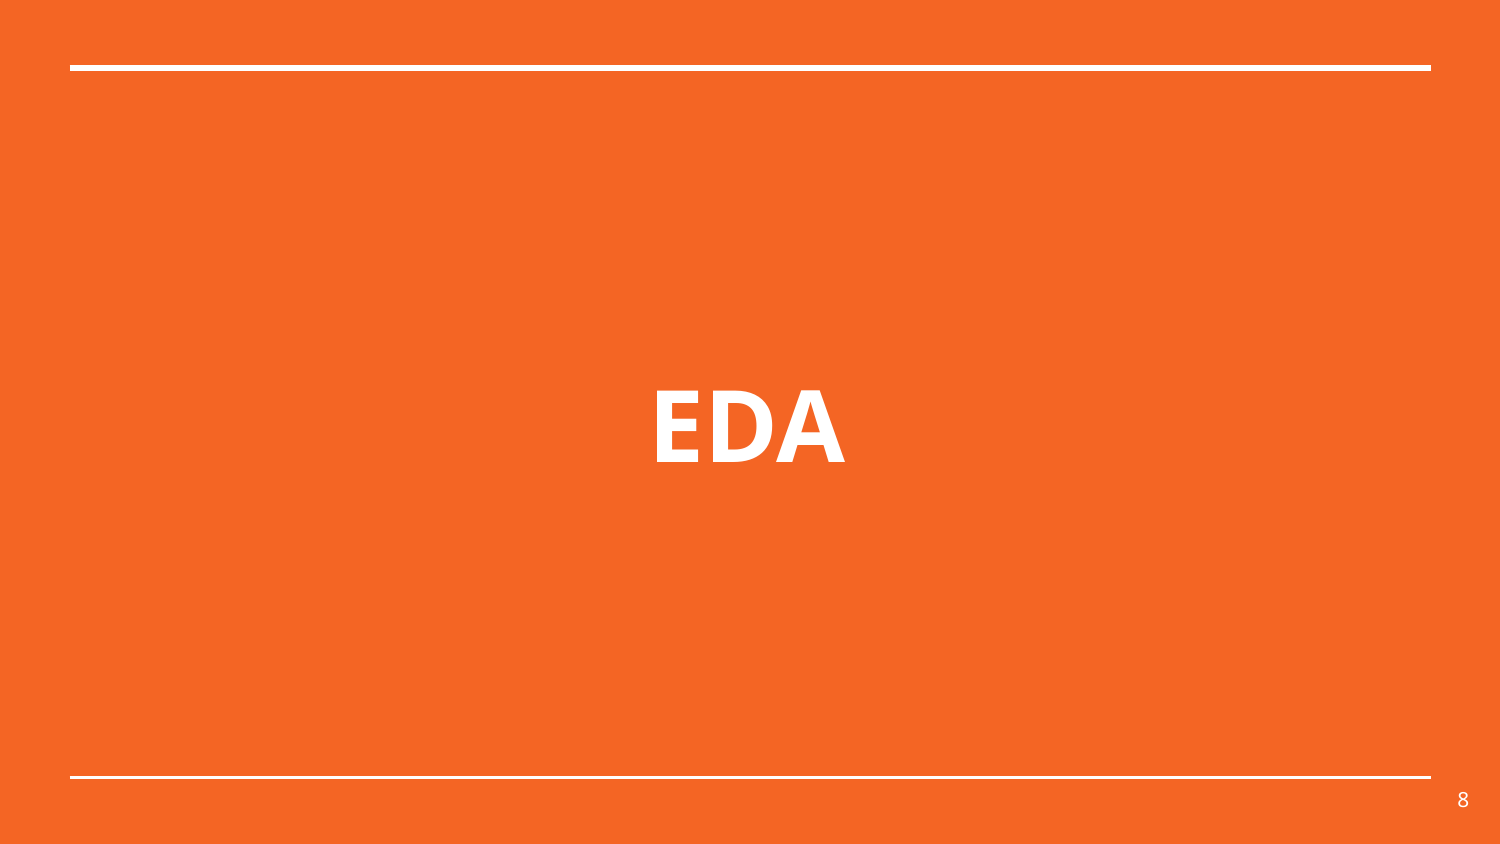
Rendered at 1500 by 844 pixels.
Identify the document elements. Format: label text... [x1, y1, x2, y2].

title EDA [66, 296, 1428, 550]
slide_number ‹#› [1394, 769, 1484, 834]
